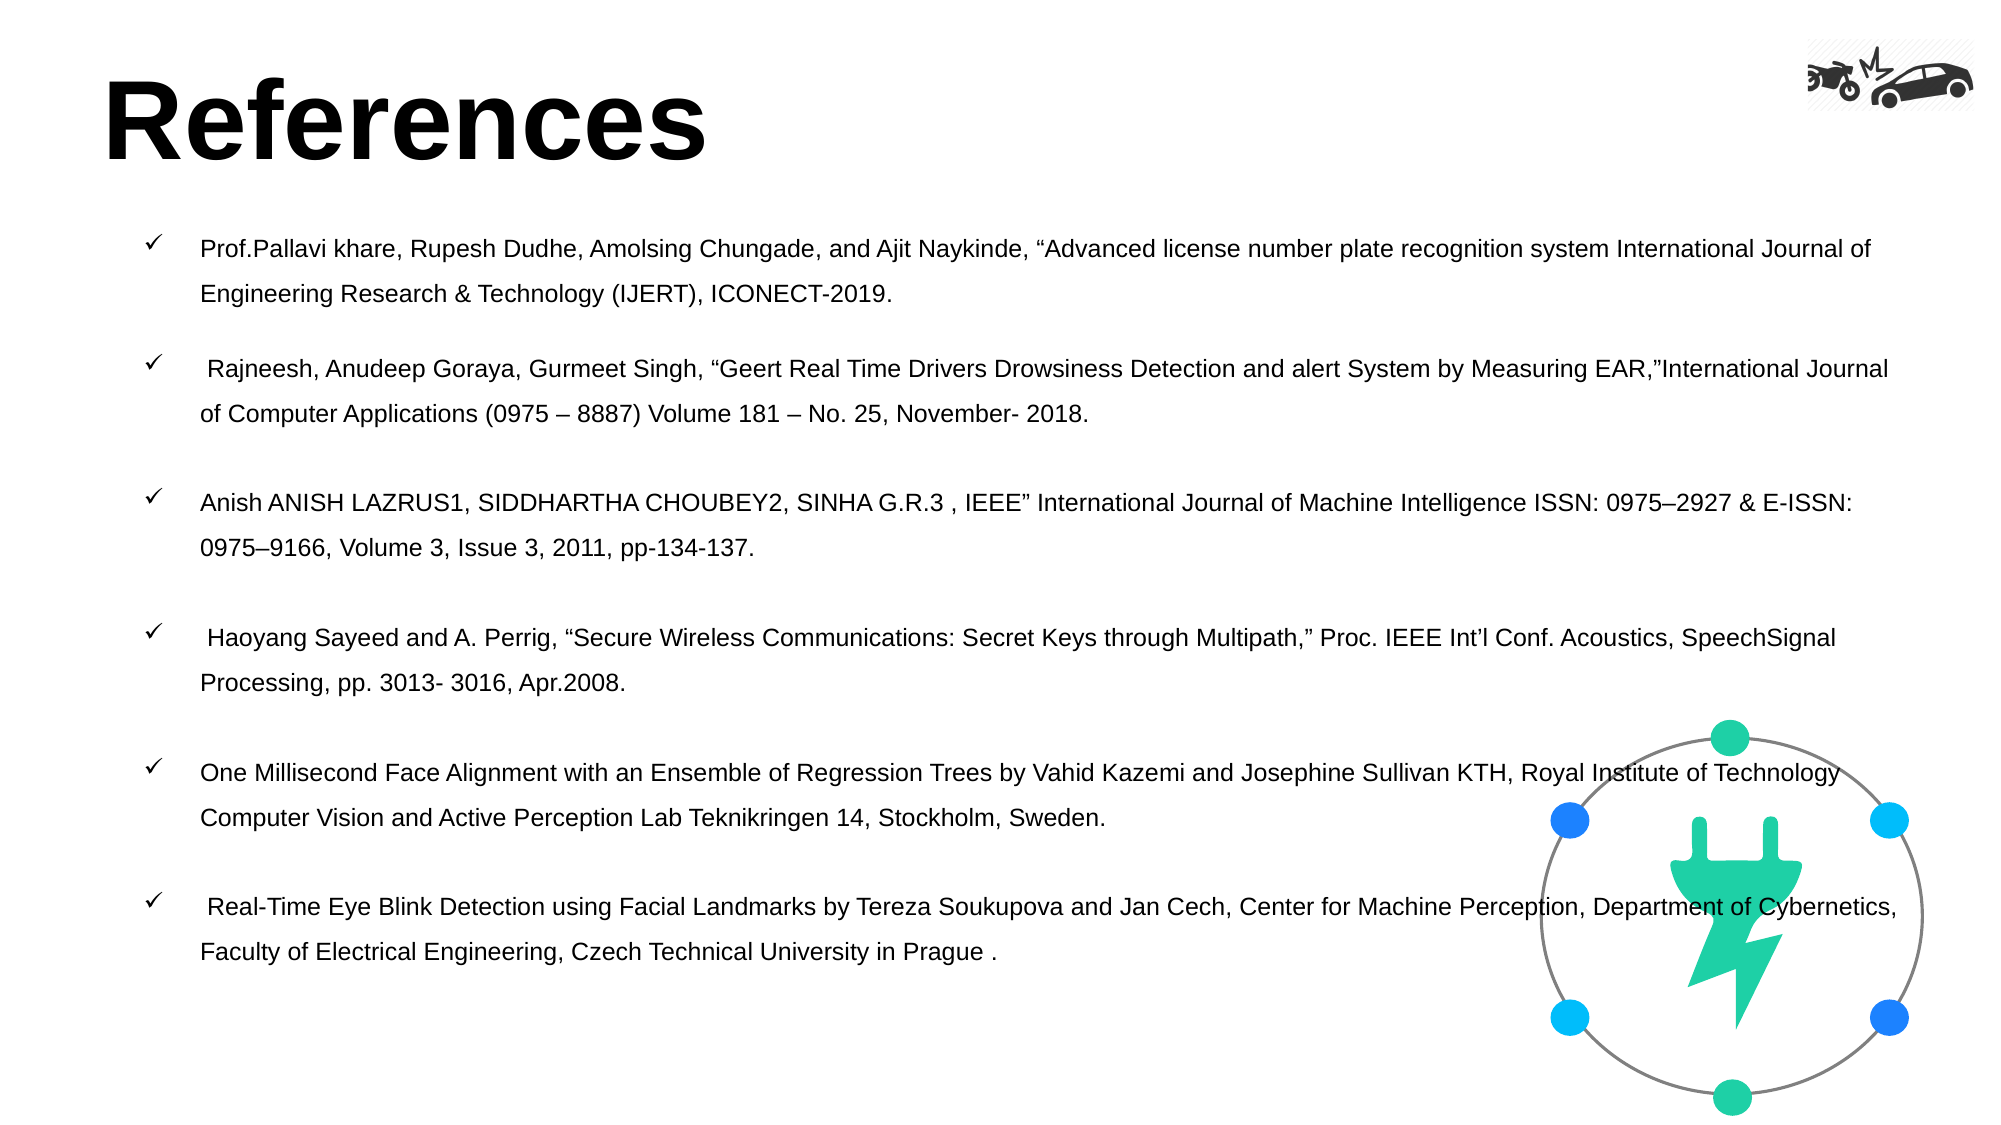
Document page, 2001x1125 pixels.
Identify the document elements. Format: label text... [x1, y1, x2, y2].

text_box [1541, 719, 1923, 1116]
picture [1807, 39, 1975, 111]
text_box Prof.Pallavi khare, Rupesh Dudhe, Amolsing Chungade, and Ajit Naykinde, “Advanced license number plate recognition system International Journal of Engineering Research & Technology (IJERT), ICONECT-2019. Rajneesh, Anudeep Goraya, Gurmeet Singh, “Geert Real Time Drivers Drowsiness Detection and alert System by Measuring EAR,”International Journal of Computer Applications (0975 – 8887) Volume 181 – No. 25, November- 2018. Anish ANISH LAZRUS1, SIDDHARTHA CHOUBEY2, SINHA G.R.3 , IEEE” International Journal of Machine Intelligence ISSN: 0975–2927 & E-ISSN: 0975–9166, Volume 3, Issue 3, 2011, pp-134-137. Haoyang Sayeed and A. Perrig, “Secure Wireless Communications: Secret Keys through Multipath,” Proc. IEEE Int’l Conf. Acoustics, SpeechSignal Processing, pp. 3013- 3016, Apr.2008. One Millisecond Face Alignment with an Ensemble of Regression Trees by Vahid Kazemi and Josephine Sullivan KTH, Royal Institute of Technology Computer Vision and Active Perception Lab Teknikringen 14, Stockholm, Sweden. Real-Time Eye Blink Detection using Facial Landmarks by Tereza Soukupova and Jan Cech, Center for Machine Perception, Department of Cybernetics, Faculty of Electrical Engineering, Czech Technical University in Prague . [128, 210, 1919, 973]
list References [0, 53, 1356, 192]
